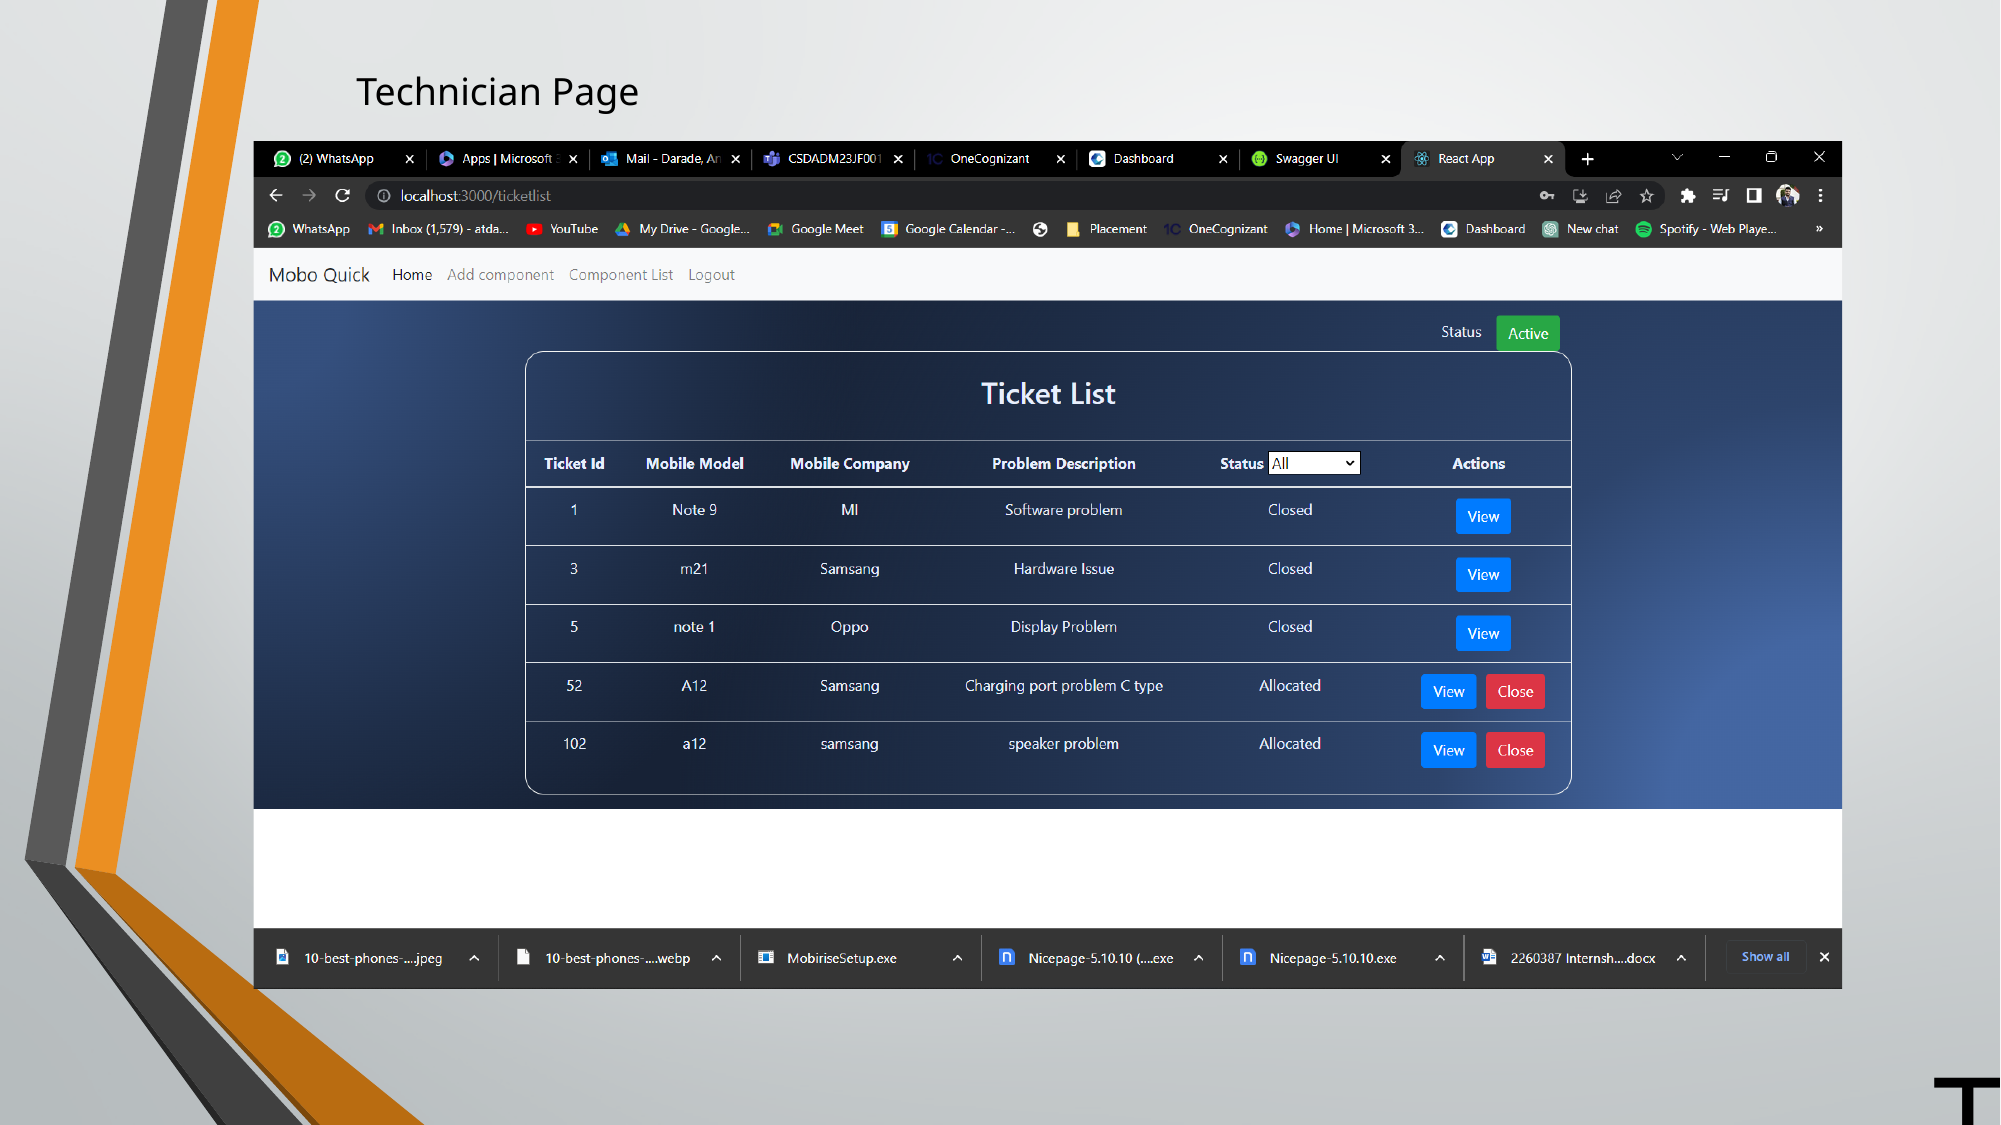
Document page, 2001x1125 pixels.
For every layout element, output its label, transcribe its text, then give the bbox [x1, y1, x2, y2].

text_box Technician Page [341, 60, 950, 121]
picture [253, 141, 1843, 989]
text_box Thank You [1919, 1035, 2000, 1125]
